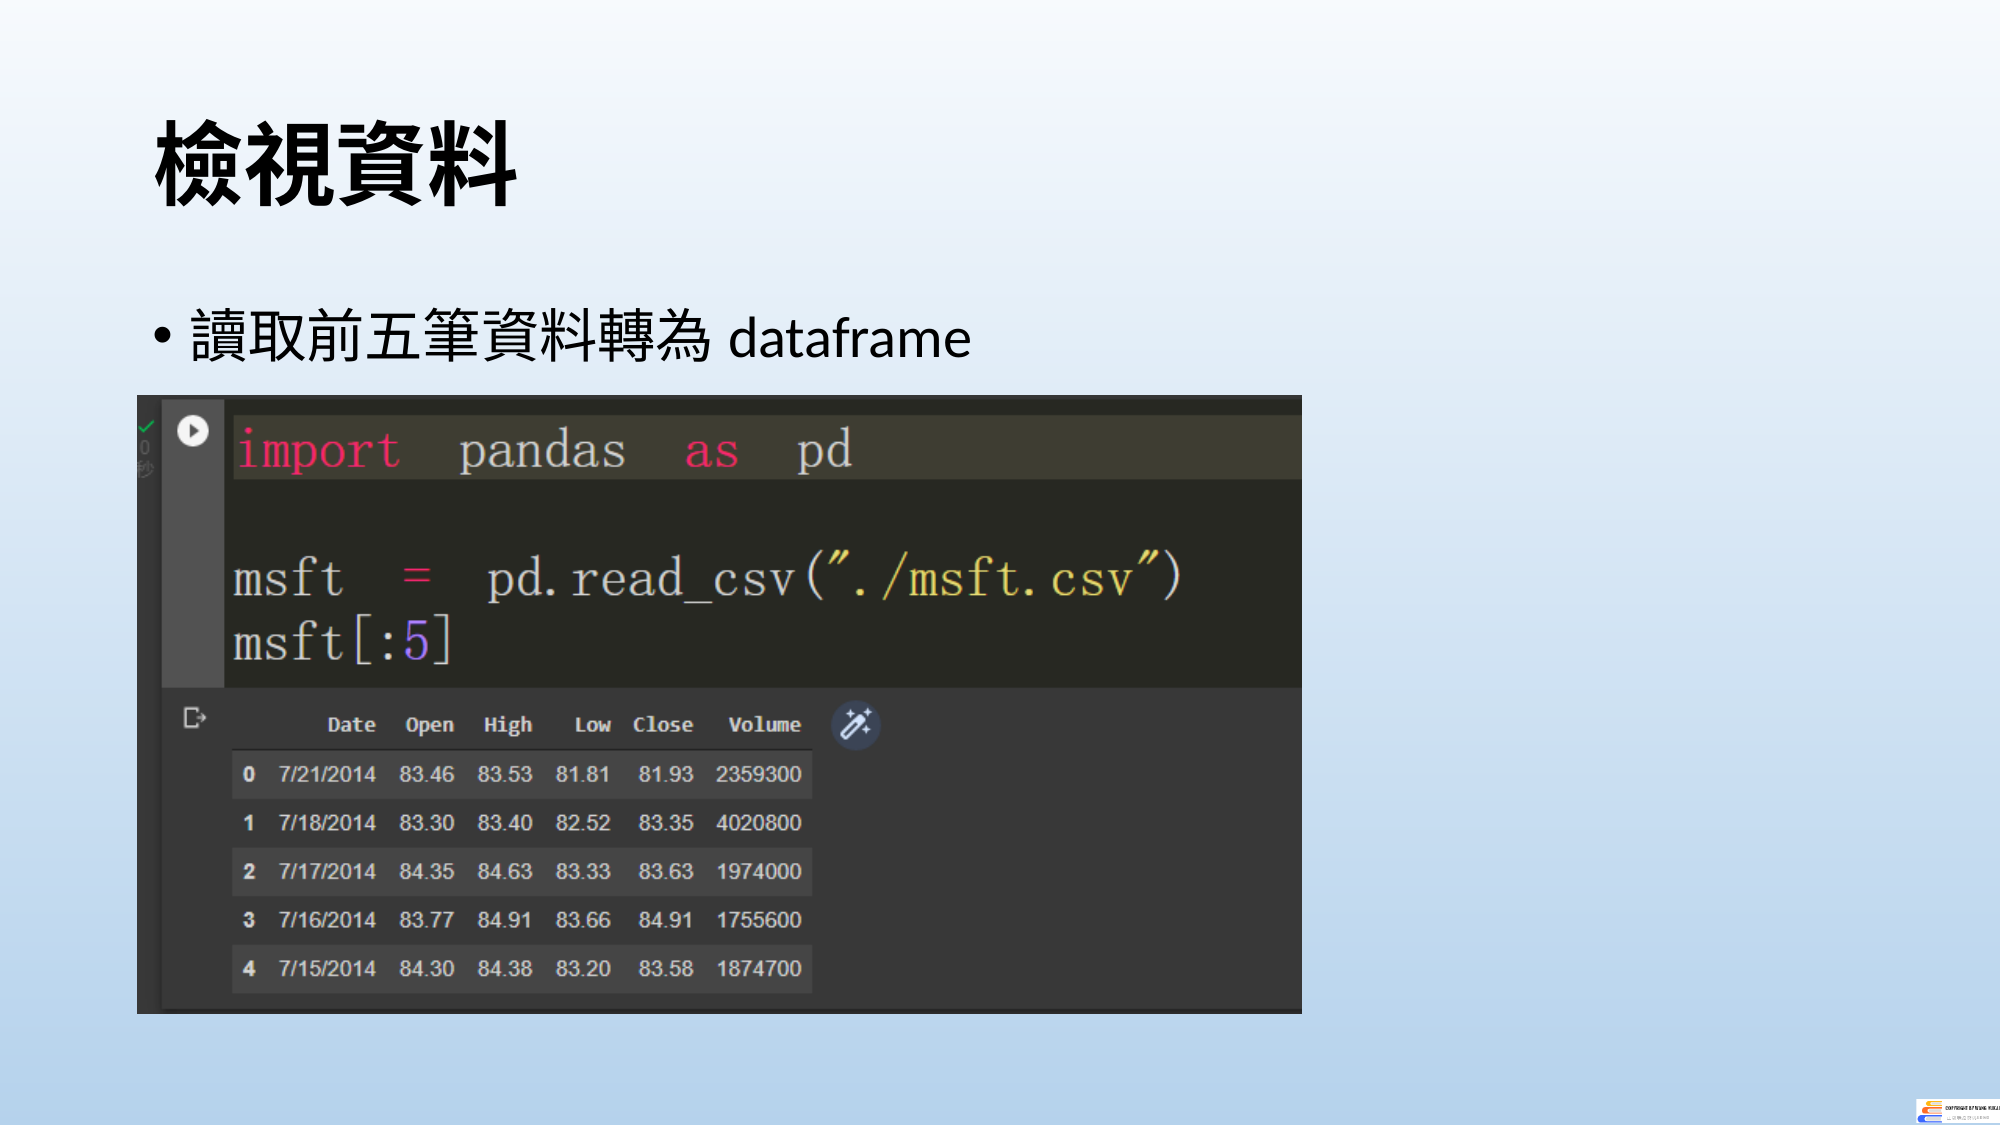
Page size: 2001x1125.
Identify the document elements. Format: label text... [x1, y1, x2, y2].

list 讀取前五筆資料轉為dataframe [137, 299, 1863, 1014]
title 檢視資料 [137, 59, 1863, 278]
picture [1916, 1099, 2000, 1123]
picture [137, 395, 1302, 1014]
